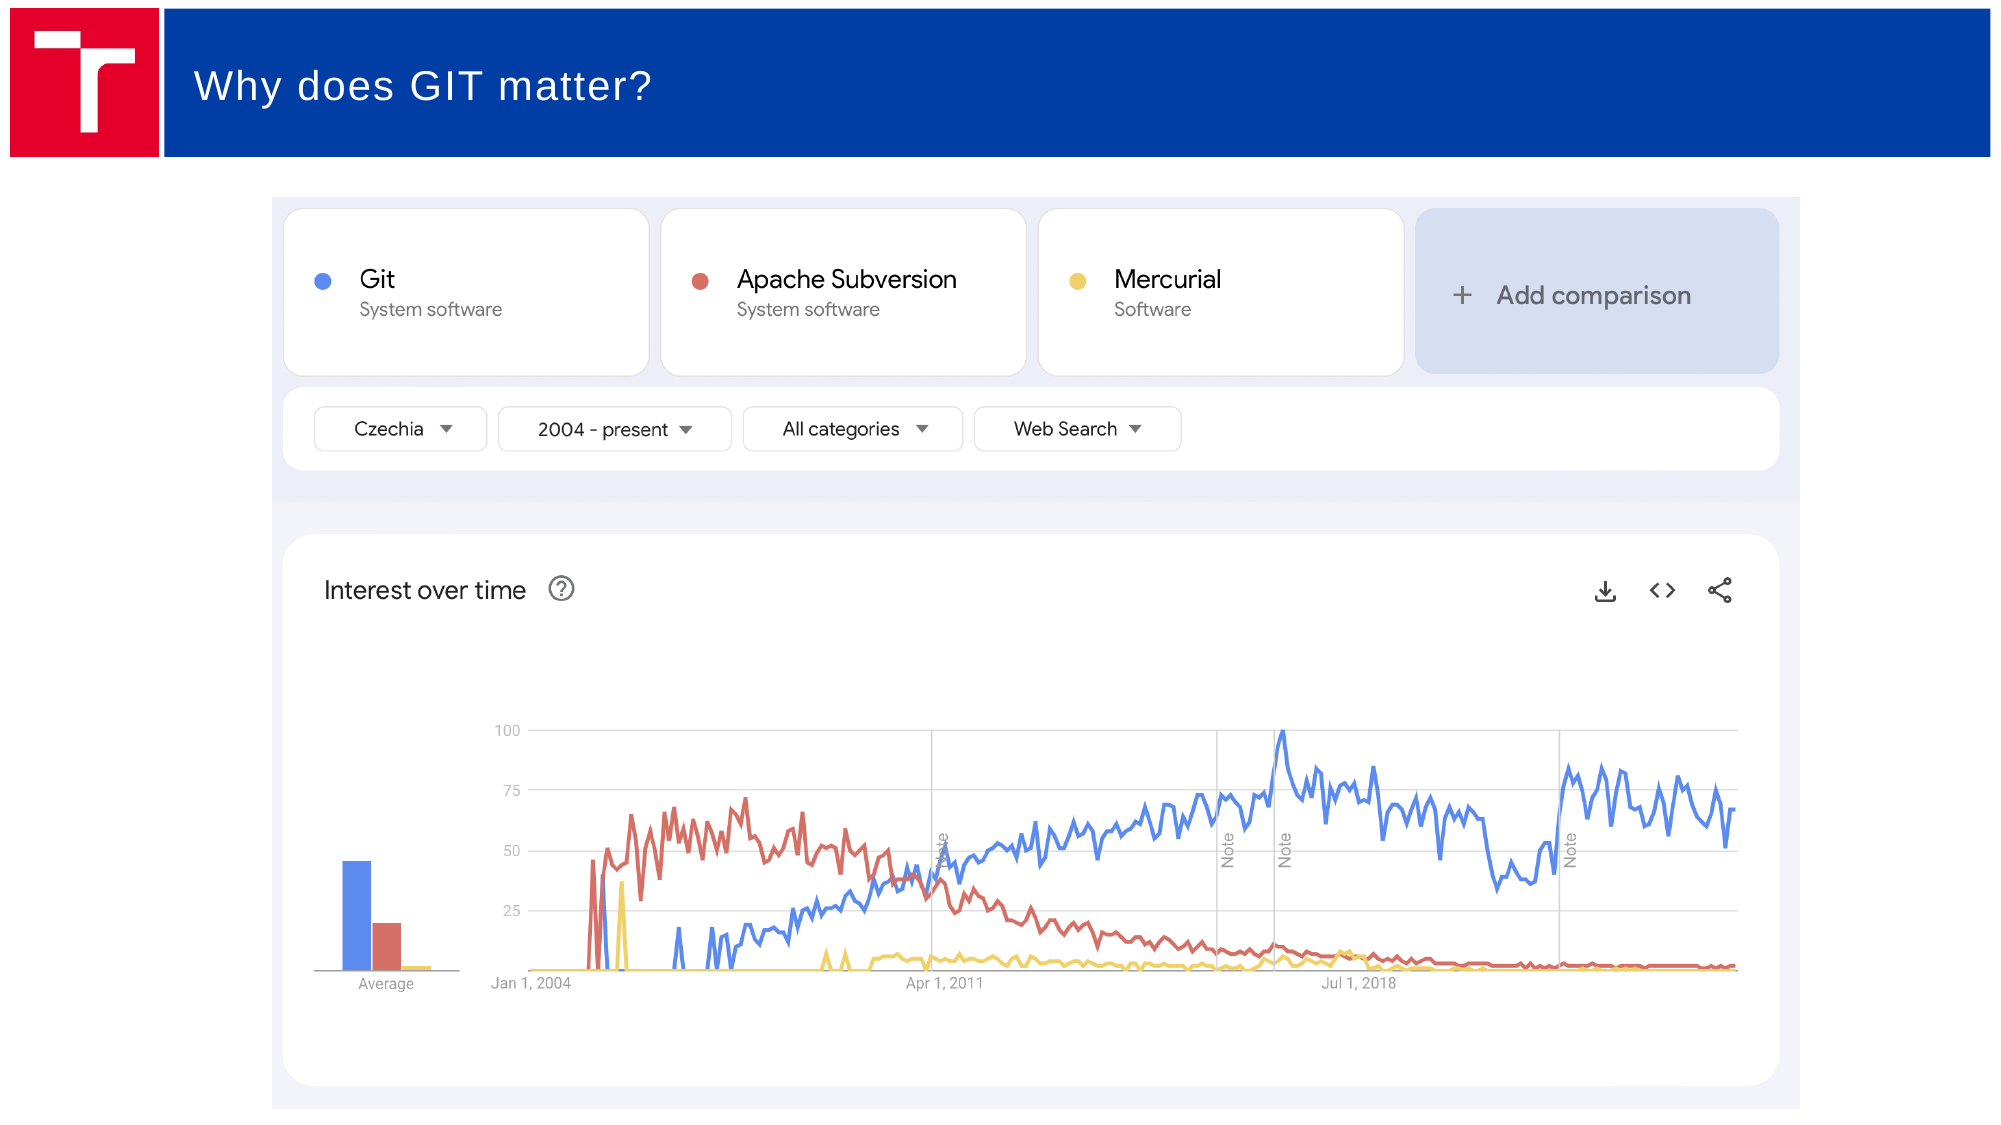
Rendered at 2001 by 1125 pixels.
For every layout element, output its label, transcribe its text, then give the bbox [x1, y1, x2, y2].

text_box Why does GIT matter? [179, 45, 1800, 117]
picture [10, 8, 159, 157]
text_box [163, 8, 1991, 158]
picture [272, 197, 1800, 1109]
